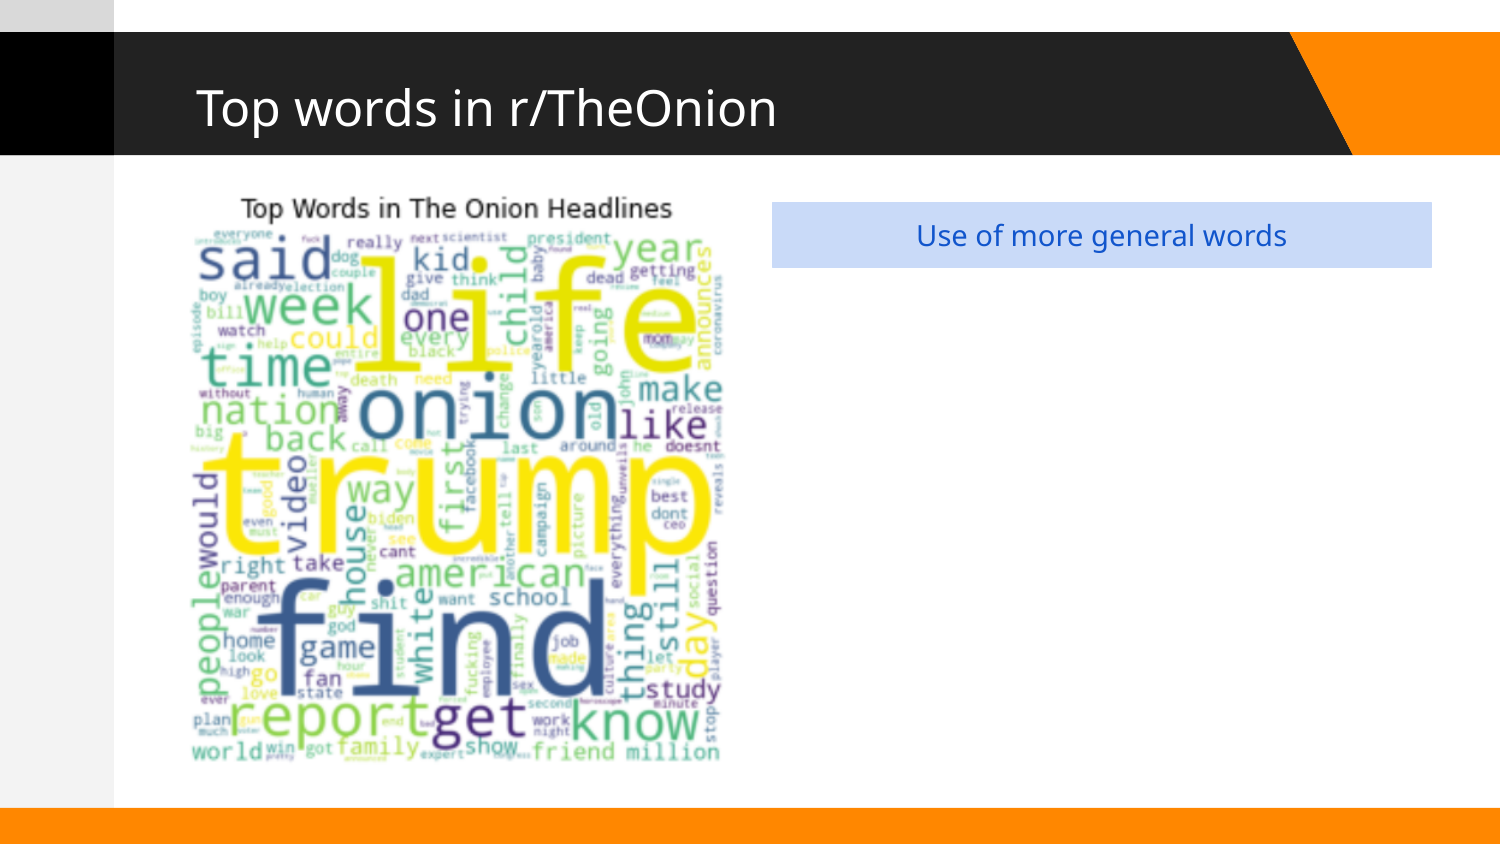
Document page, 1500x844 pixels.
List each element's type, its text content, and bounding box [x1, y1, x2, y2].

picture [180, 192, 737, 781]
text_box Use of more general words [772, 202, 1431, 268]
title Top words in r/TheOnion [181, 45, 1285, 169]
